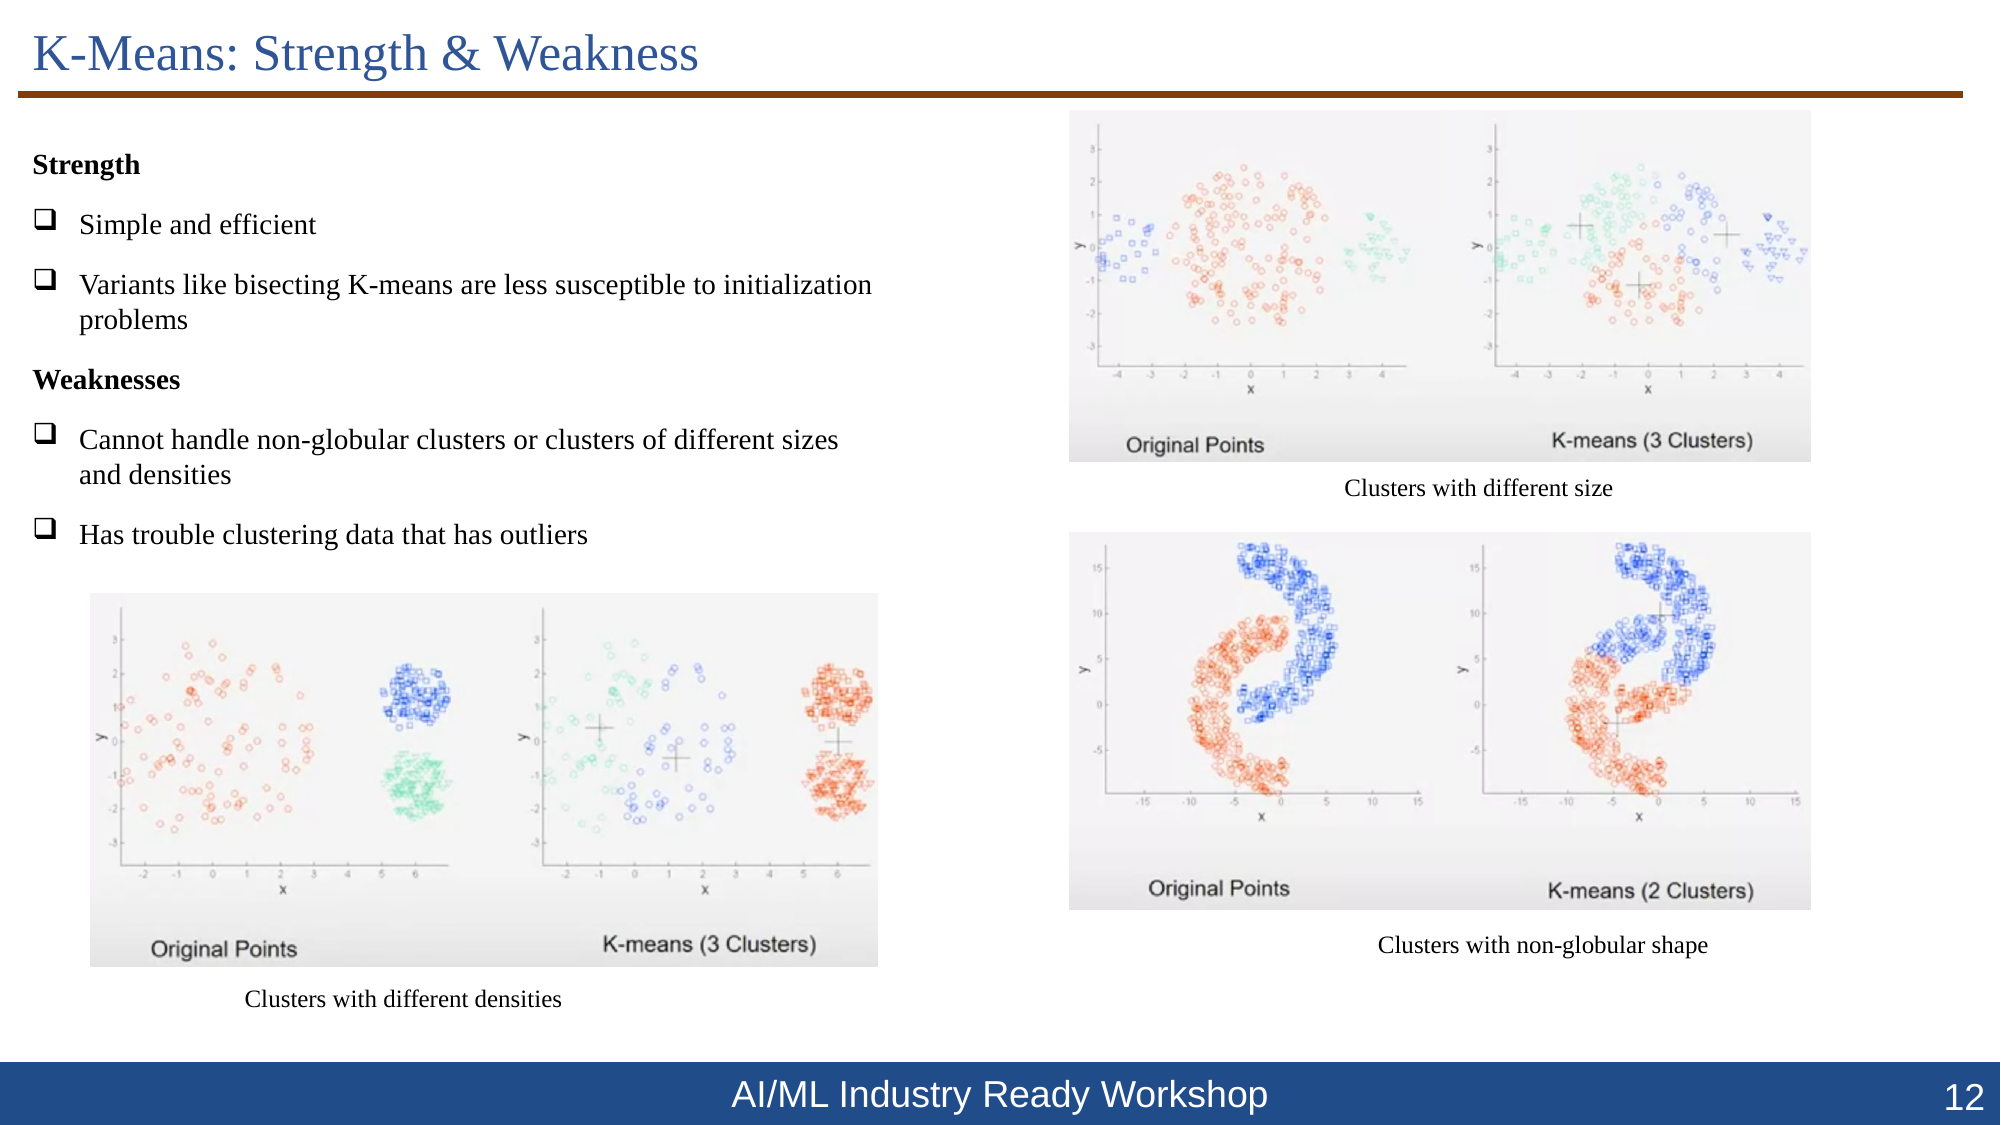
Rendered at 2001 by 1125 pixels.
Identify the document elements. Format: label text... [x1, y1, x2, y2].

text_box Clusters with non-globular shape [1363, 921, 1724, 967]
title K-Means: Strength & Weakness [17, 17, 1988, 90]
text_box Clusters with different size [1329, 464, 1629, 510]
picture [1069, 110, 1811, 462]
picture [1069, 532, 1811, 910]
picture [90, 593, 878, 967]
text_box Strength Simple and efficient Variants like bisecting K-means are less susceptible to initialization problems Weaknesses Cannot handle non-globular clusters or clusters of different sizes and densities Has trouble clustering data that has outliers [17, 138, 898, 558]
text_box Clusters with different densities [229, 975, 578, 1020]
